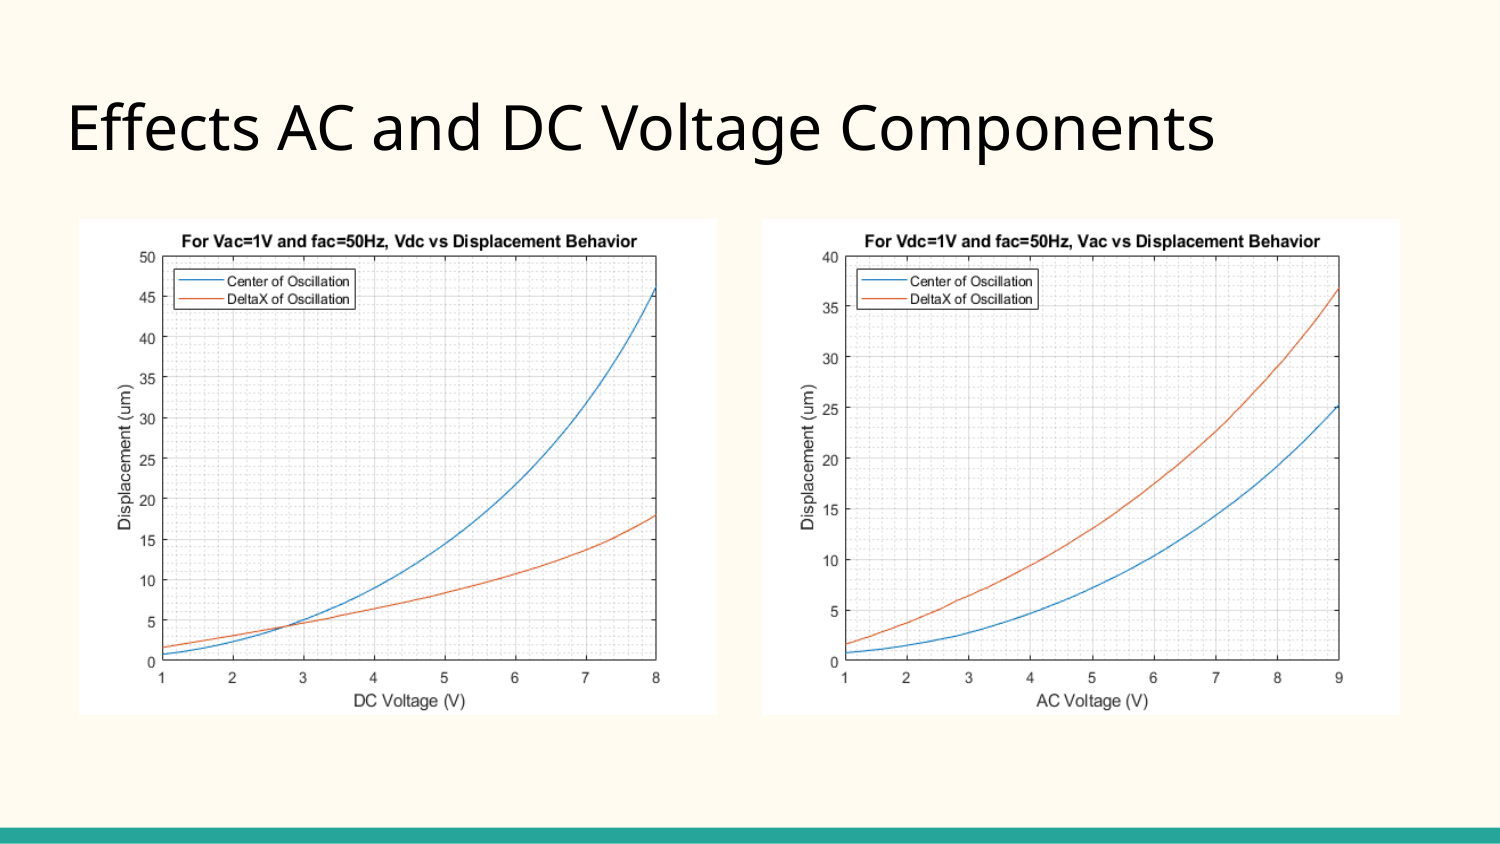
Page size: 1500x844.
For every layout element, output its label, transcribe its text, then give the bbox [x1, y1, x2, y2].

picture [762, 219, 1401, 716]
title Effects AC and DC Voltage Components [51, 72, 1449, 174]
picture [78, 219, 717, 716]
